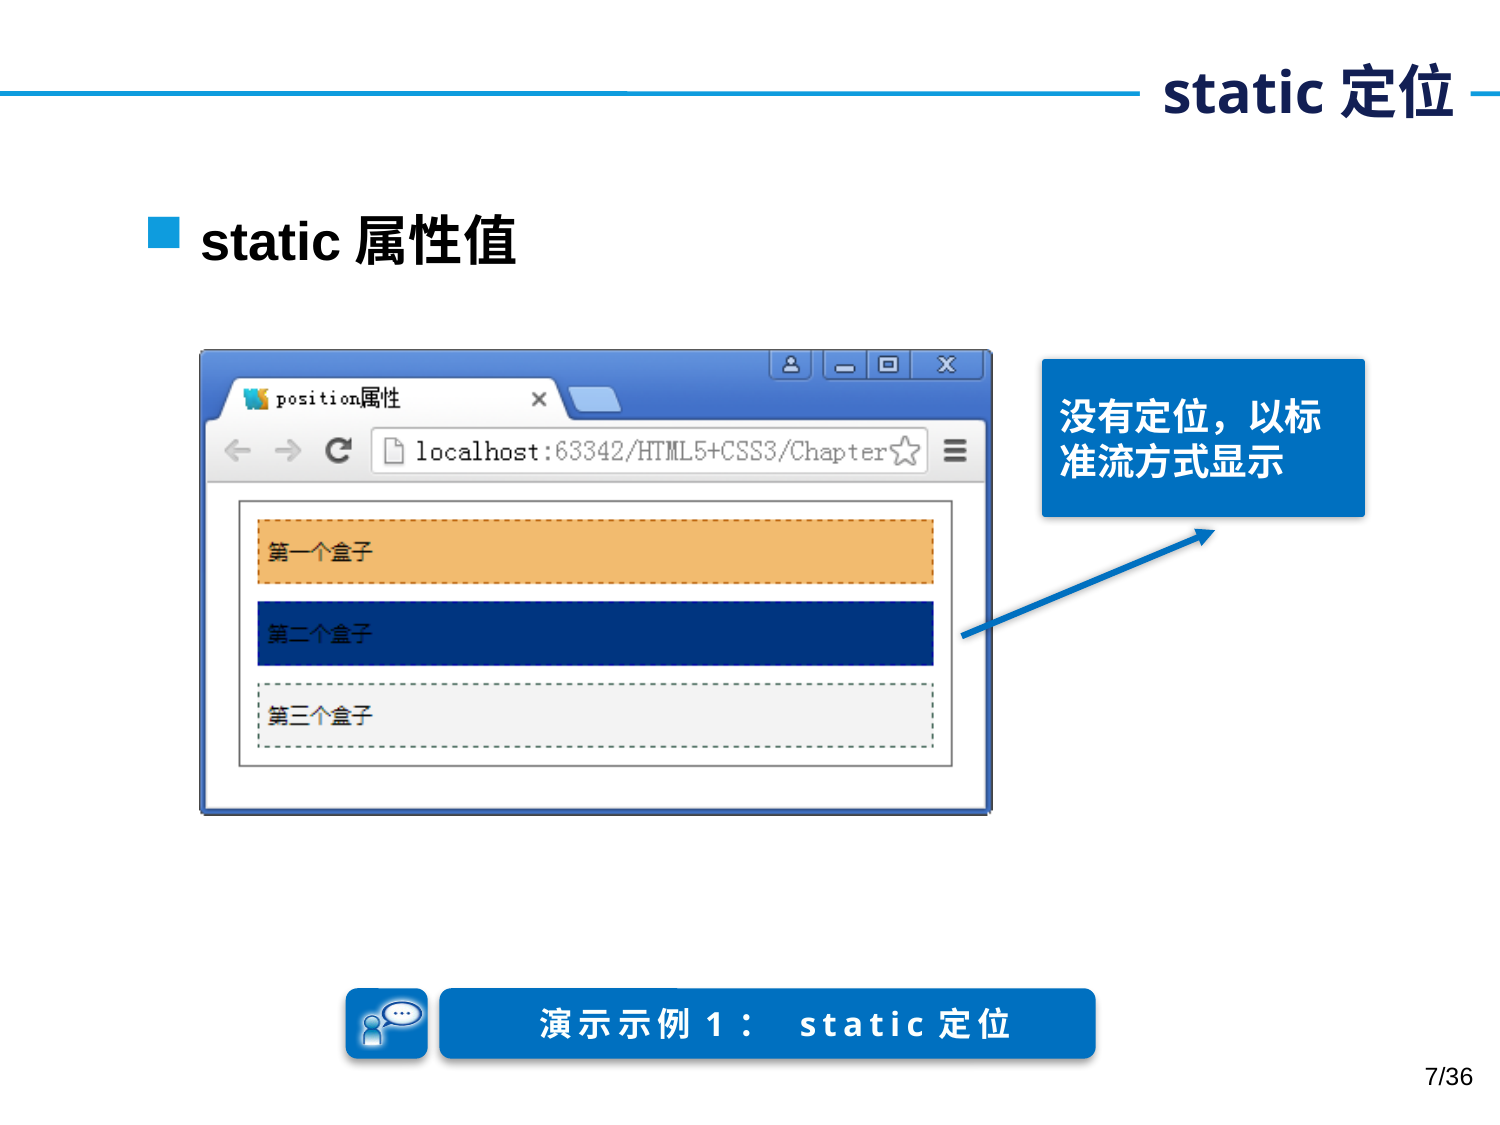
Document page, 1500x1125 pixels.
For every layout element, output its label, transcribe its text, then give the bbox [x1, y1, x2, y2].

title static定位 [1139, 46, 1471, 133]
text_box 没有定位，以标准流方式显示 [1045, 361, 1362, 515]
slide_number /36 [1138, 1053, 1489, 1114]
text_box 没有定位，以标准流方式显示 [996, 529, 1216, 622]
picture [199, 349, 993, 816]
list static属性值 [128, 199, 1383, 1043]
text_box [345, 988, 1096, 1059]
